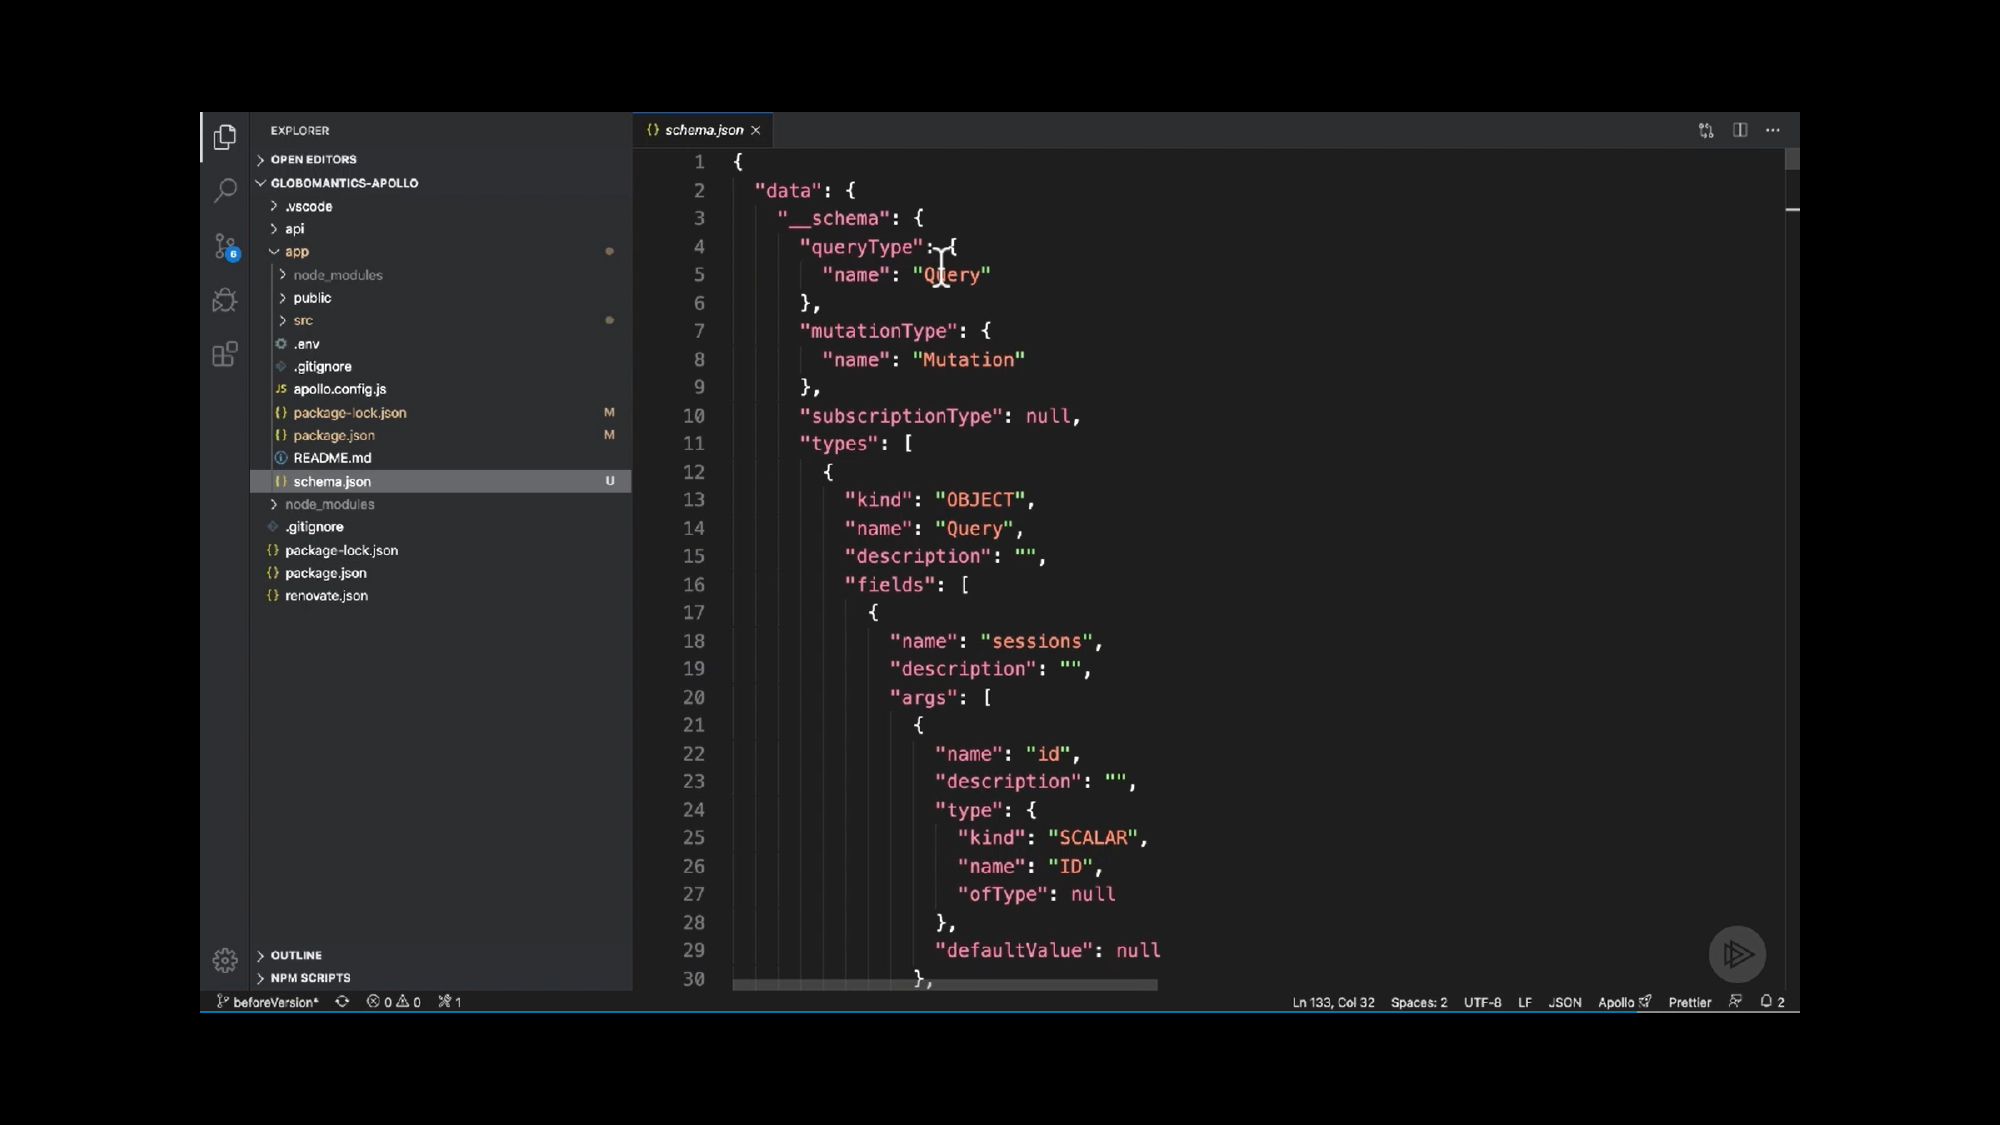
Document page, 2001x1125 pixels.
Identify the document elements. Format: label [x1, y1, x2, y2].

picture [199, 112, 1800, 1013]
